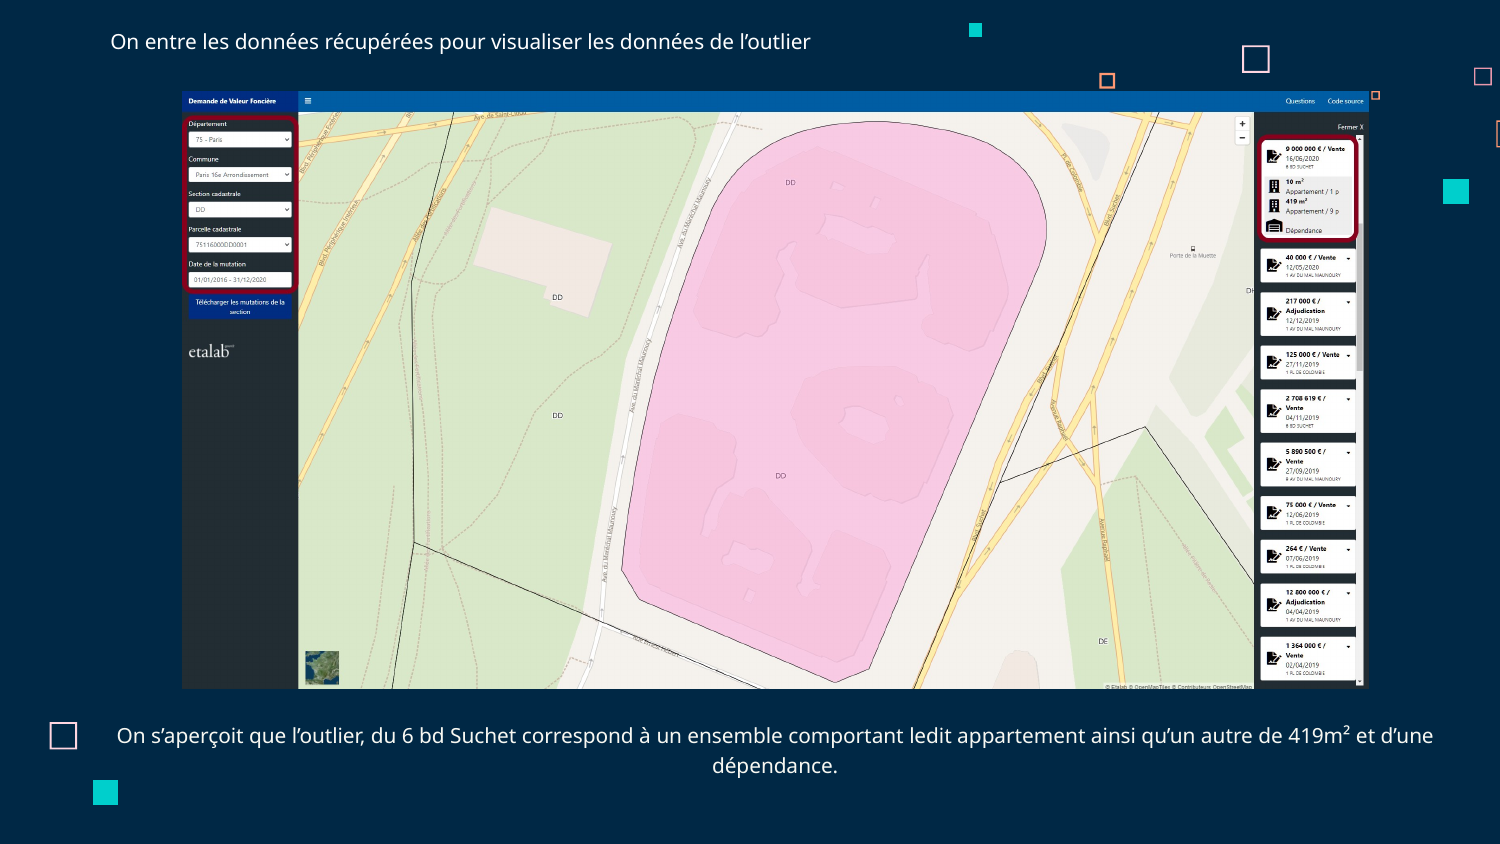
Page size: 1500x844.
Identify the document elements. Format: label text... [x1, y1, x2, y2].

title On entre les données récupérées pour visualiser les données de l’outlier [95, 0, 1123, 69]
text_box On s’aperçoit que l’outlier, du 6 bd Suchet correspond à un ensemble comportant ledit appartement ainsi qu’un autre de 419m² et d’une dépendance. [75, 710, 1475, 844]
picture [181, 90, 1369, 689]
